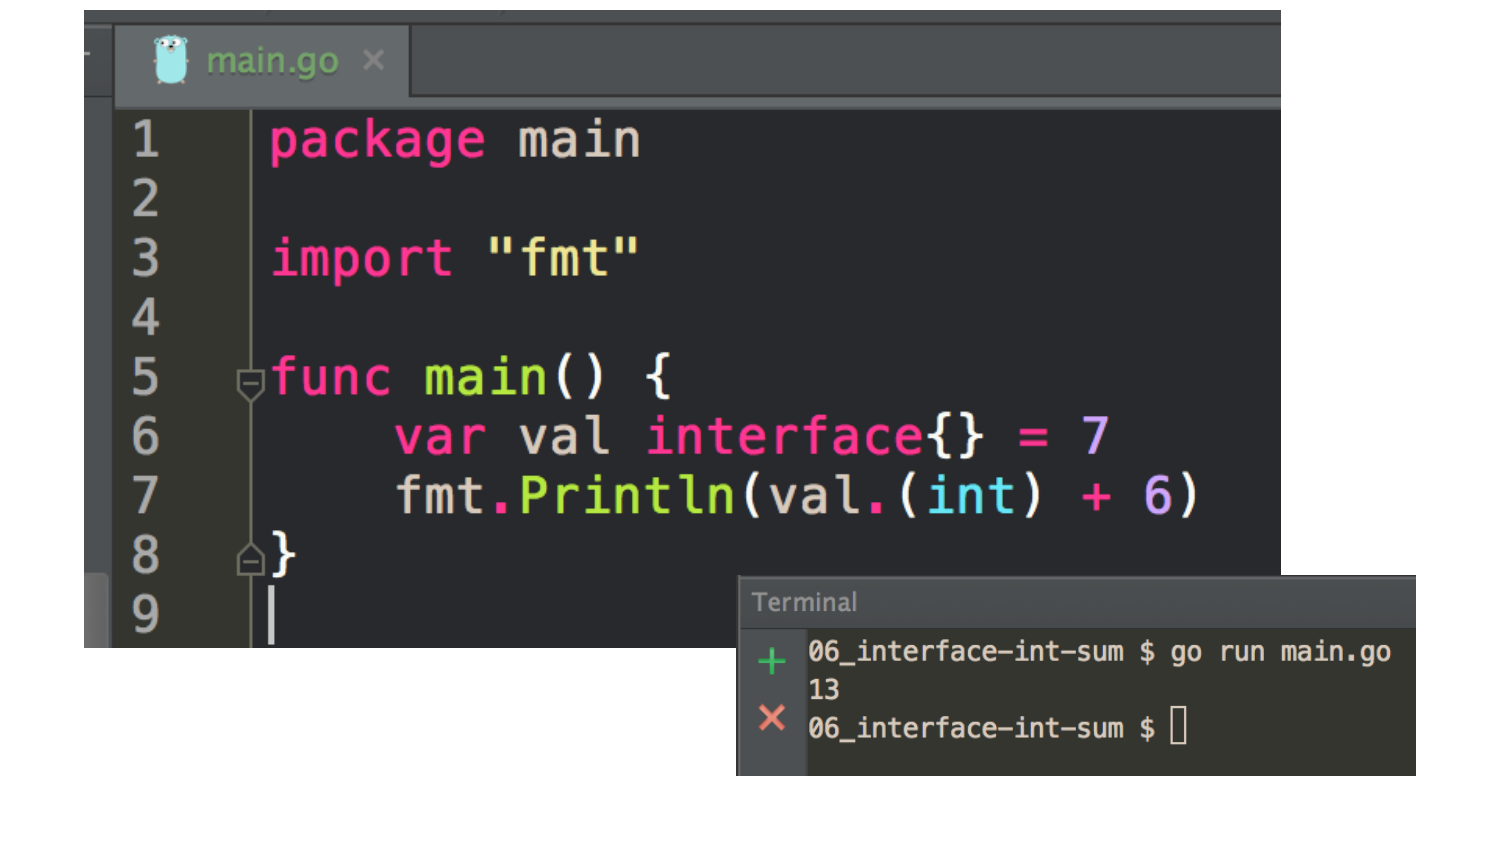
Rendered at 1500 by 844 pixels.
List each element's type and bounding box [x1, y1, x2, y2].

picture [83, 10, 1417, 776]
